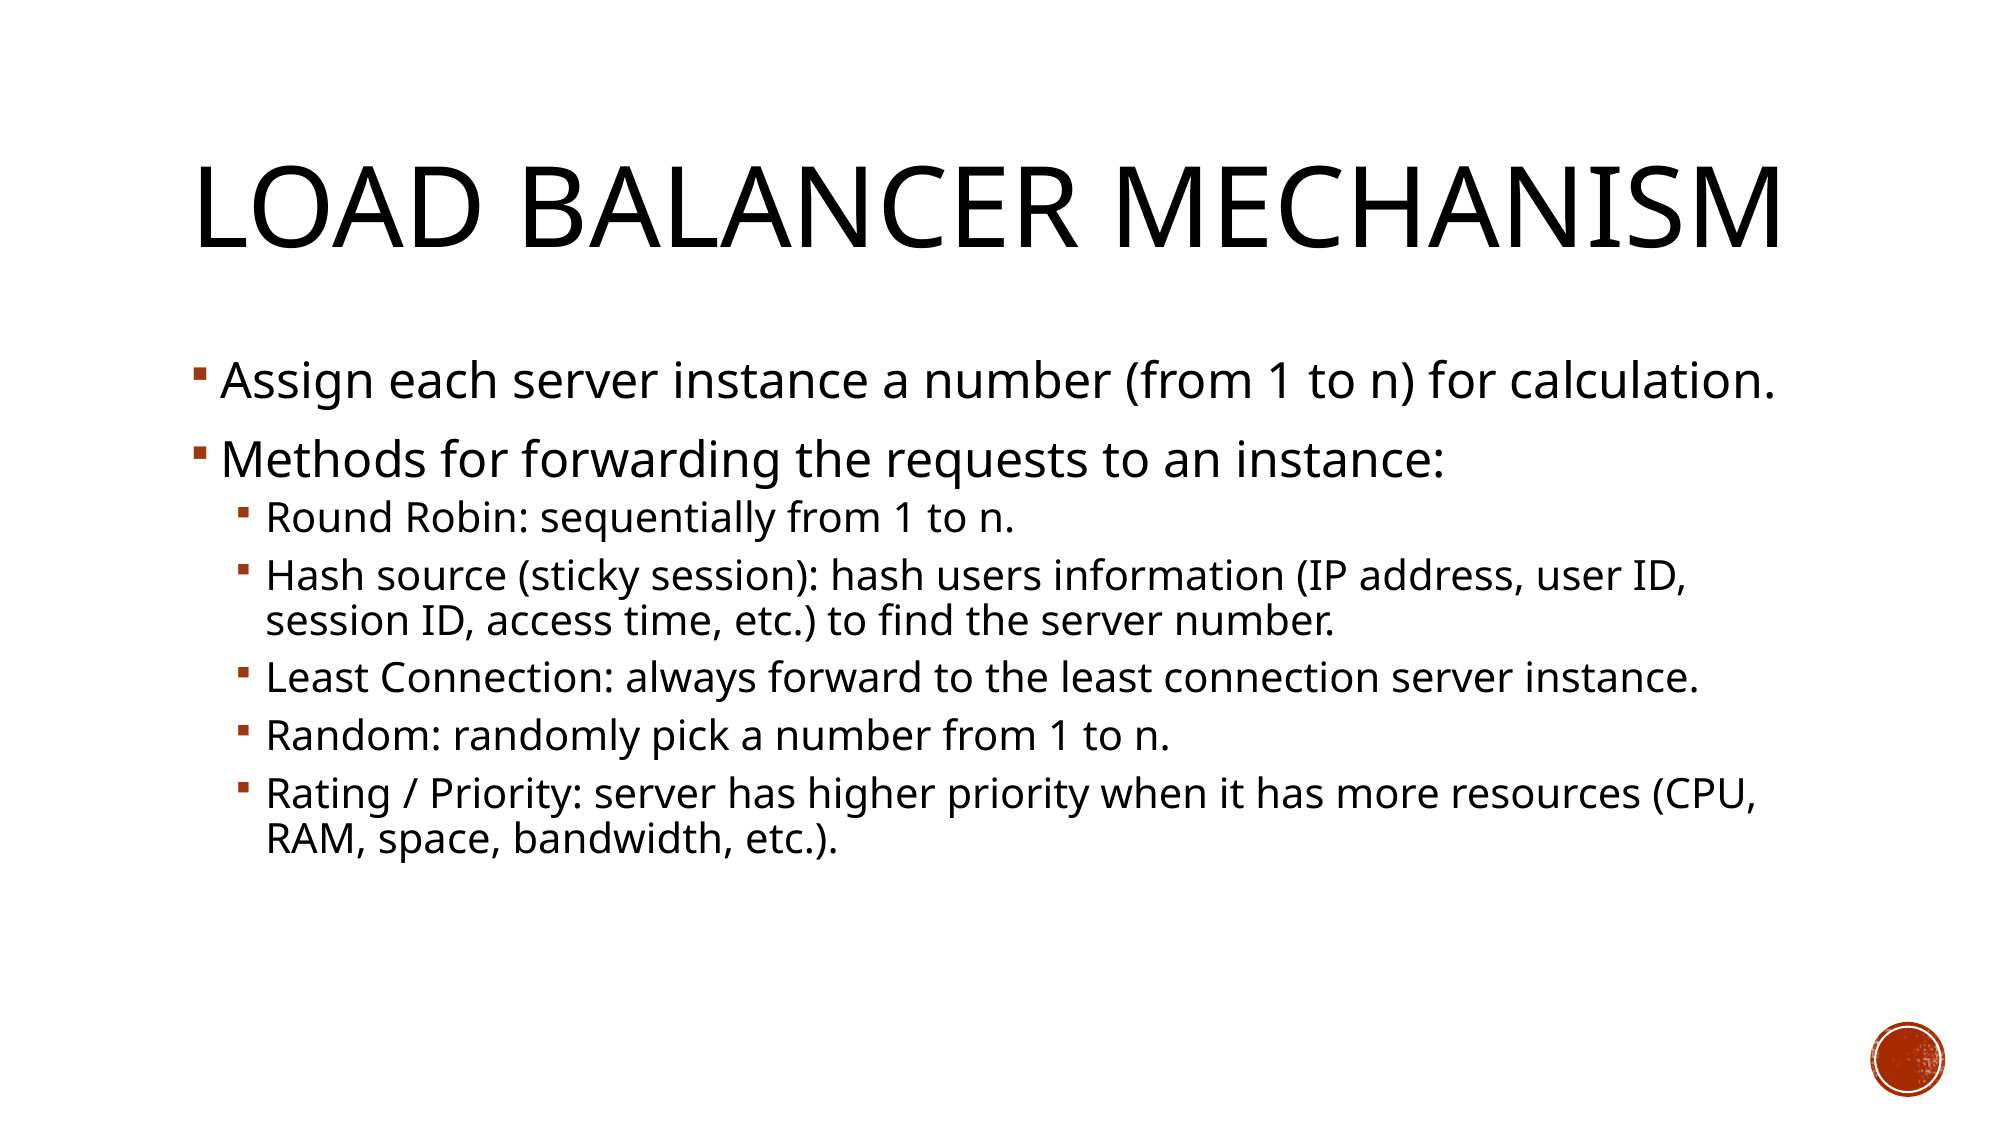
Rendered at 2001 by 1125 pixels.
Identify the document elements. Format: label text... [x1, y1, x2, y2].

title Load Balancer Mechanism [175, 79, 1826, 344]
list Assign each server instance a number (from 1 to n) for calculation. Methods for forwarding the requests to an instance: Round Robin: sequentially from 1 to n. Hash source (sticky session): hash users information (IP address, user ID, session ID, access time, etc.) to find the server number. Least Connection: always forward to the least connection server instance. Random: randomly pick a number from 1 to n. Rating / Priority: server has higher priority when it has more resources (CPU, RAM, space, bandwidth, etc.). [175, 348, 1826, 1013]
